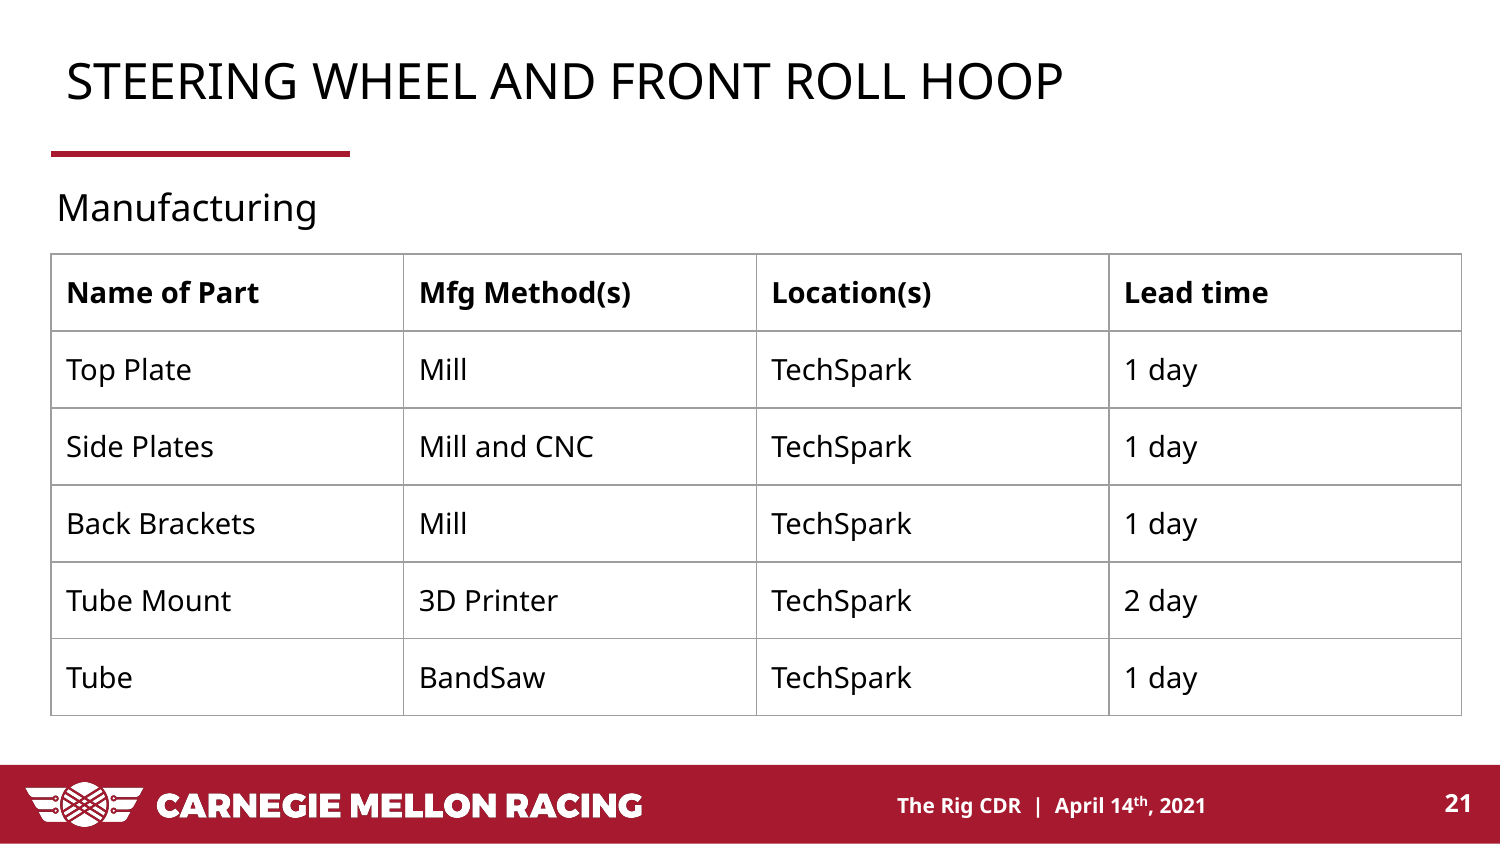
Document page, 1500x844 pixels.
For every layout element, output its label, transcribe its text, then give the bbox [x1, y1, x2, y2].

table_header Lead time [1110, 255, 1461, 330]
table_cell Mill [404, 486, 756, 561]
title STEERING WHEEL AND FRONT ROLL HOOP [51, 33, 1449, 128]
table_cell Side Plates [52, 409, 403, 484]
table_cell Back Brackets [52, 486, 403, 561]
table_cell TechSpark [757, 639, 1108, 715]
table_cell Mill [404, 332, 756, 407]
table_cell Tube Mount [52, 563, 403, 638]
table_cell Top Plate [52, 332, 403, 407]
table_cell 1 day [1110, 639, 1461, 715]
table_header Name of Part [52, 255, 403, 330]
table_cell TechSpark [757, 486, 1108, 561]
table_cell 1 day [1110, 332, 1461, 407]
table_cell 2 day [1110, 563, 1461, 638]
table_cell TechSpark [757, 332, 1108, 407]
table_header Location(s) [757, 255, 1108, 330]
table_cell Mill and CNC [404, 409, 756, 484]
table_cell 3D Printer [404, 563, 756, 638]
table_cell 1 day [1110, 486, 1461, 561]
slide_number ‹#› [1389, 764, 1489, 844]
list Manufacturing [41, 162, 783, 718]
table_cell BandSaw [404, 639, 756, 715]
table_header Mfg Method(s) [404, 255, 756, 330]
picture [25, 782, 642, 827]
table_cell 1 day [1110, 409, 1461, 484]
table_cell TechSpark [757, 409, 1108, 484]
table_cell Tube [52, 639, 403, 715]
table_cell TechSpark [757, 563, 1108, 638]
